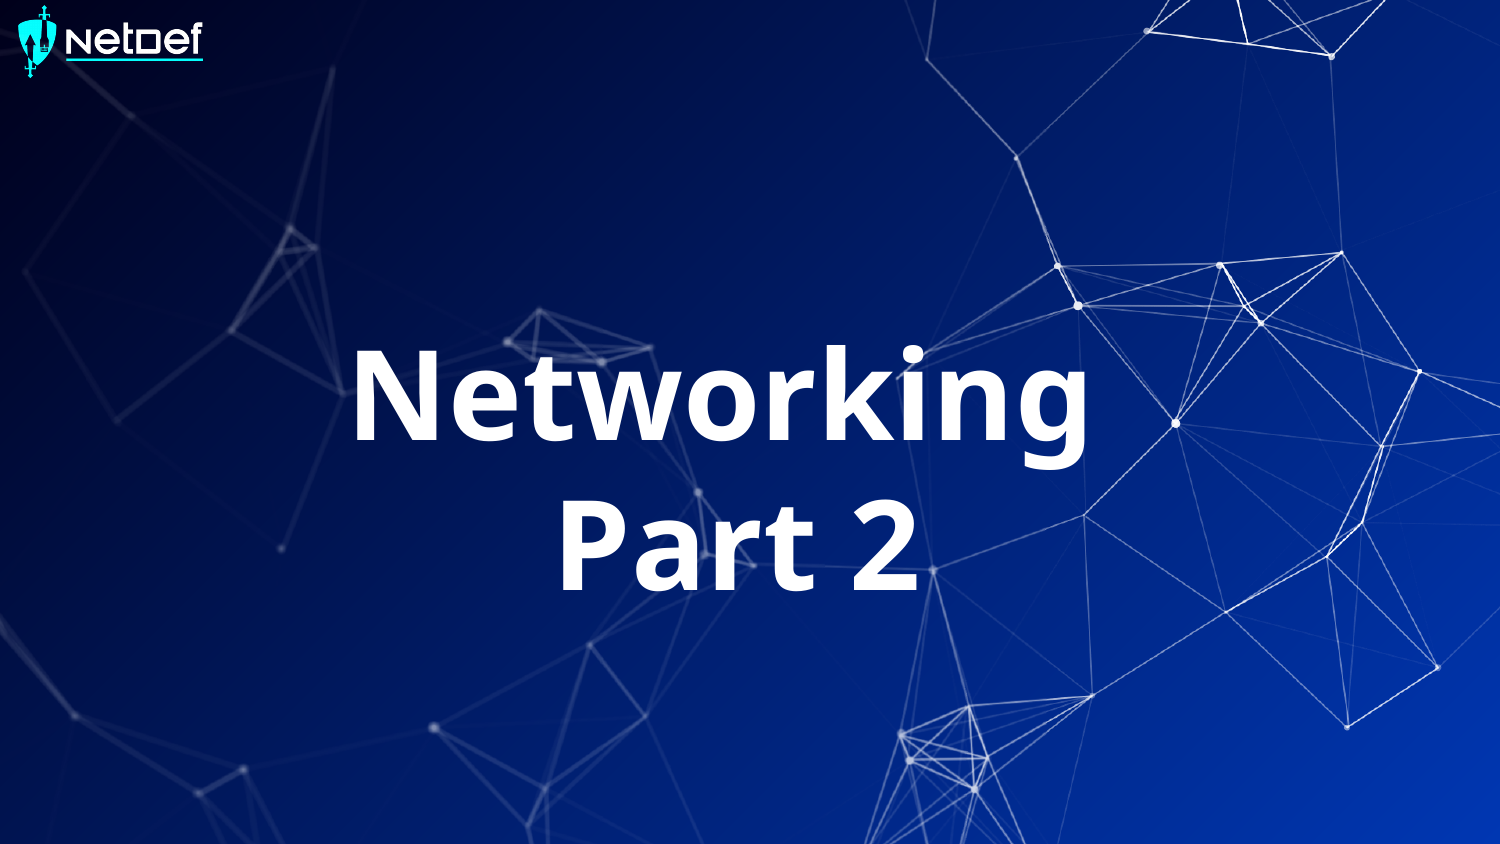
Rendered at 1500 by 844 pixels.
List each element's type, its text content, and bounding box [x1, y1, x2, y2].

title Networking Part 2 [261, 315, 1213, 506]
picture [0, 0, 1500, 844]
